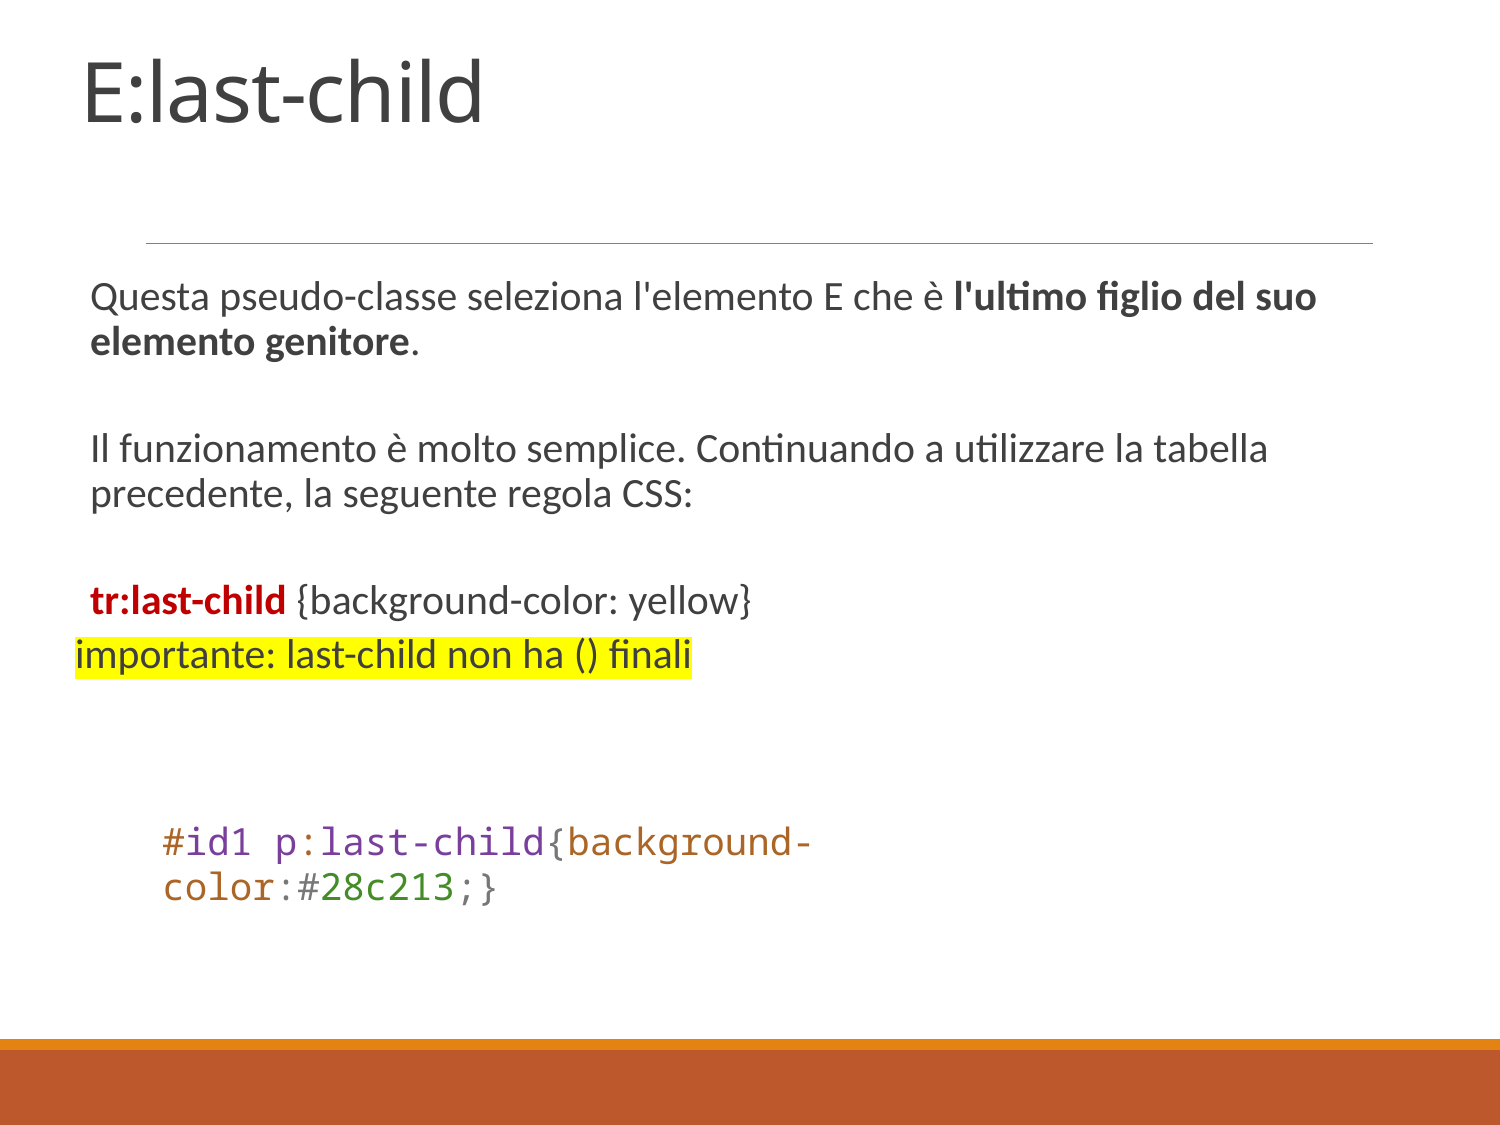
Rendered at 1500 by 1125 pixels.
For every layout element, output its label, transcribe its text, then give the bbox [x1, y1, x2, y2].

list Questa pseudo-classe seleziona l'elemento E che è l'ultimo figlio del suo elemento genitore. Il funzionamento è molto semplice. Continuando a utilizzare la tabella precedente, la seguente regola CSS: tr:last-child {background-color: yellow} importante: last-child non ha () finali [75, 267, 1325, 1055]
title E:last-child [64, 47, 1424, 244]
text_box #id1 p:last-child{background-color:#28c213;} [147, 810, 1164, 916]
